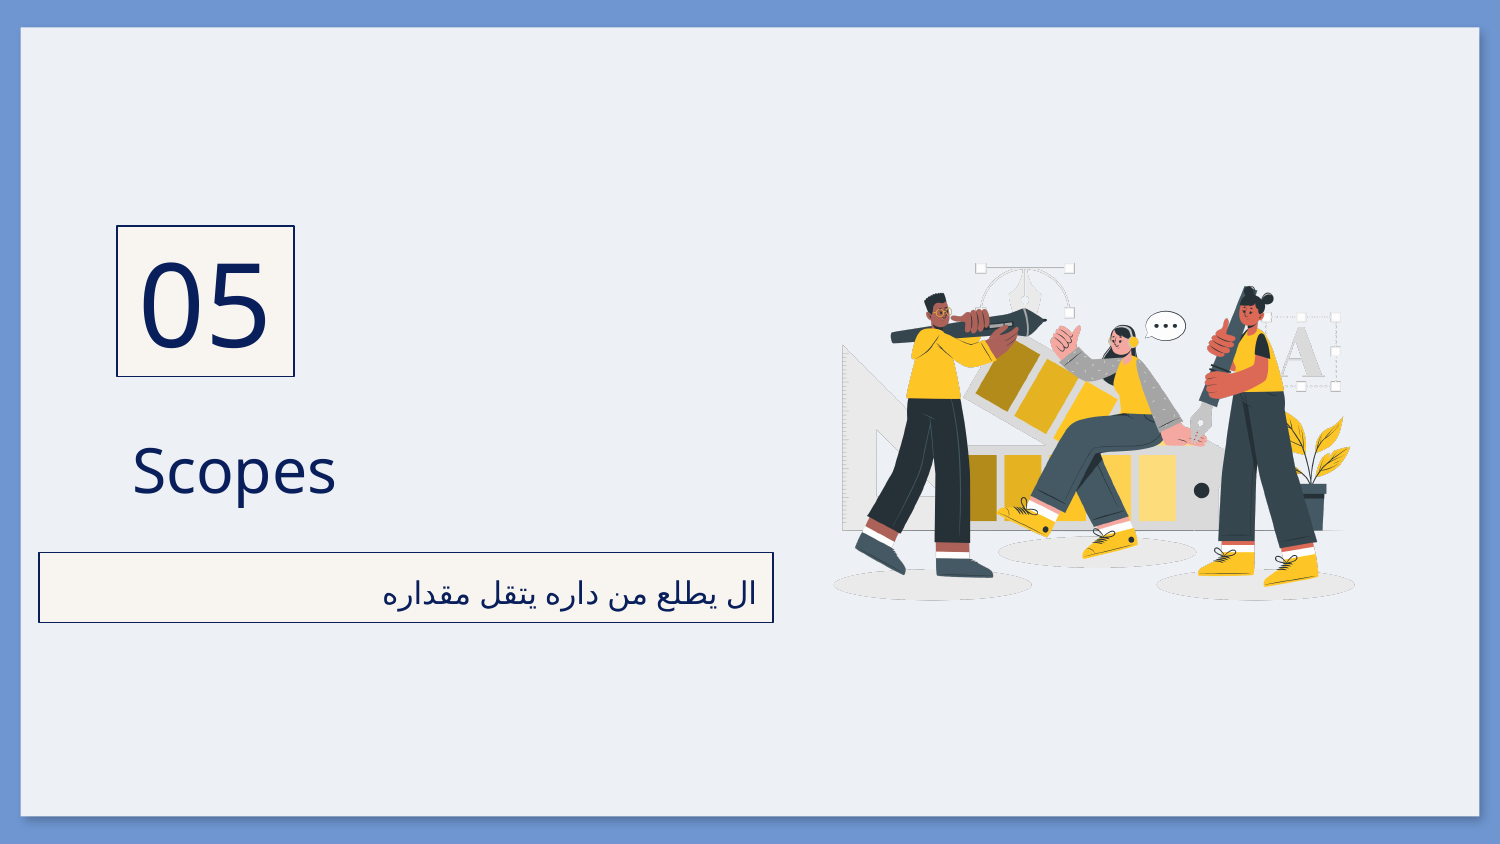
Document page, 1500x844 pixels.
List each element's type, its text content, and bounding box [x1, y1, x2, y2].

subtitle ال يطلع من داره يتقل مقداره [38, 552, 767, 623]
title Scopes [116, 393, 750, 544]
picture [772, 202, 1417, 656]
title 05 [116, 225, 295, 377]
